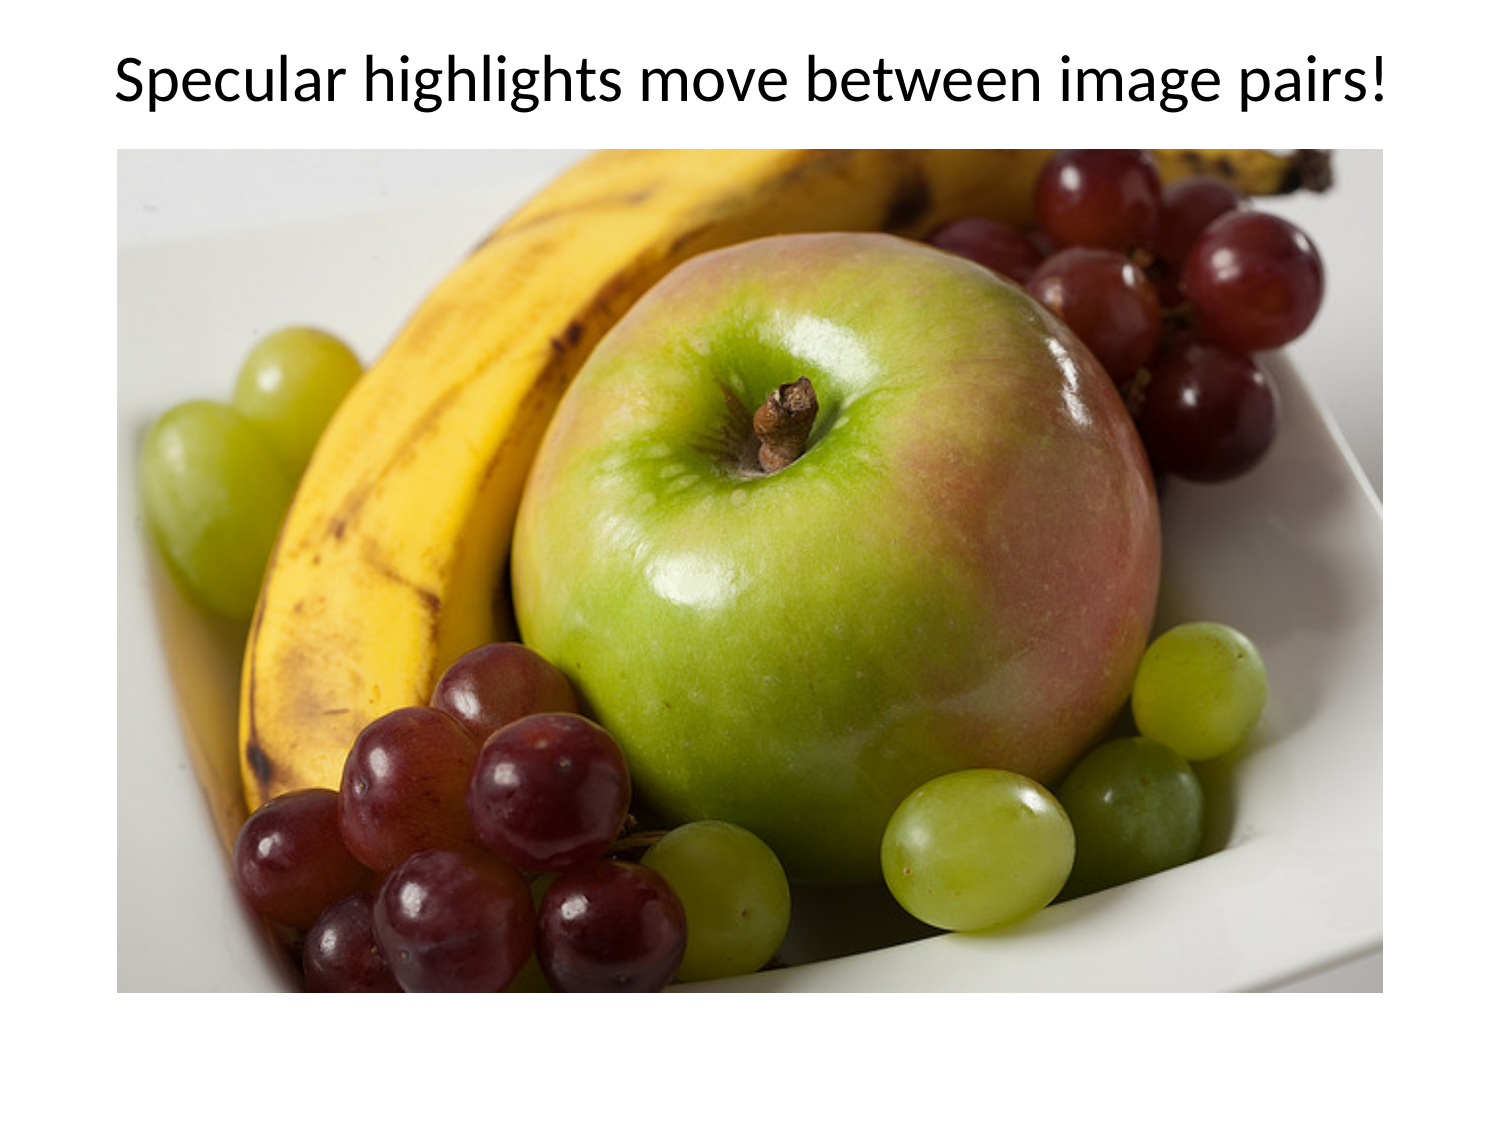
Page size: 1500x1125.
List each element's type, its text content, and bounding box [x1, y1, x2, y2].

title Specular highlights move between image pairs! [99, 0, 1451, 151]
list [116, 149, 1383, 993]
